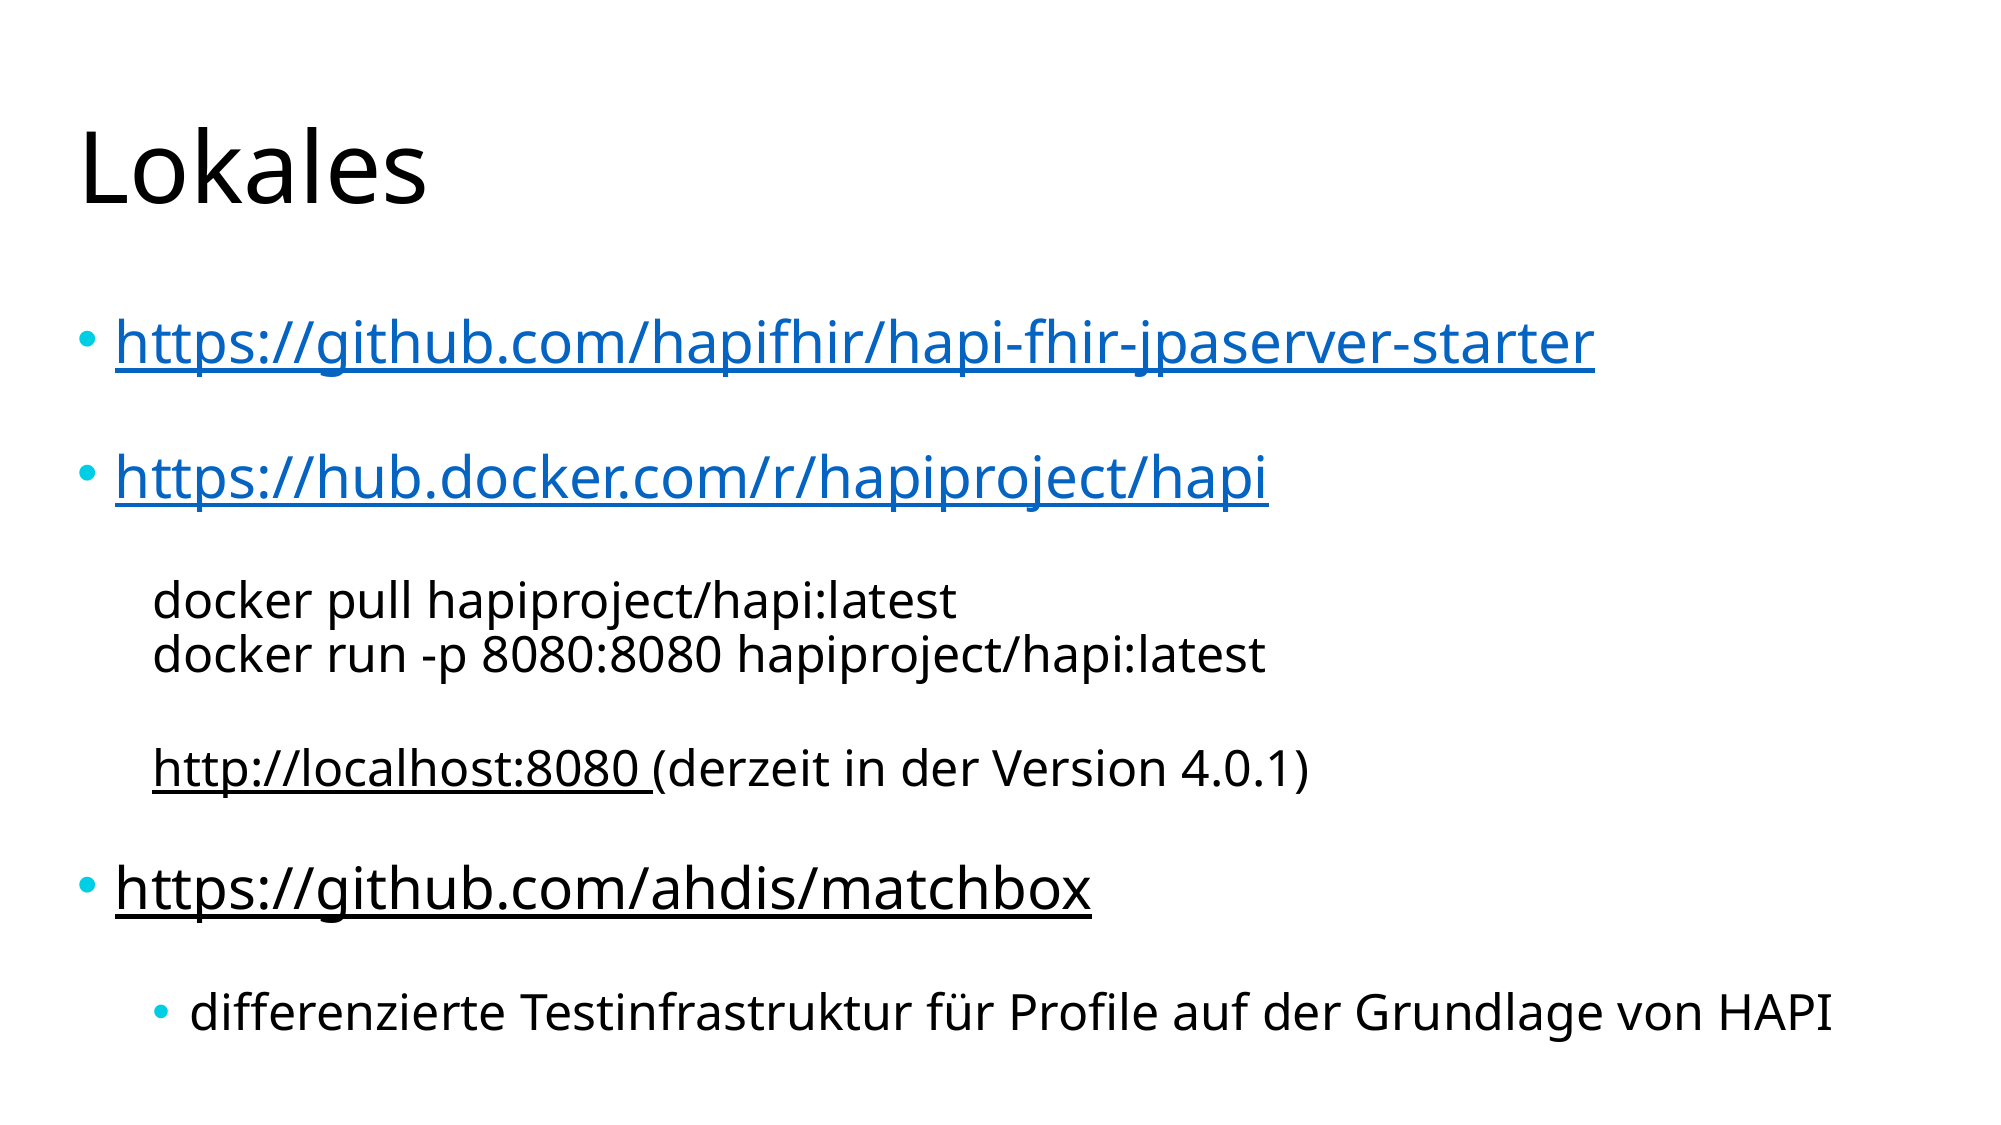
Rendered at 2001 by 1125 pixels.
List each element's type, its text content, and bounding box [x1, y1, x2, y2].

title Lokales [62, 62, 1938, 280]
list https://github.com/hapifhir/hapi-fhir-jpaserver-starter https://hub.docker.com/r/hapiproject/hapi docker pull hapiproject/hapi:latest docker run -p 8080:8080 hapiproject/hapi:latest http://localhost:8080 (derzeit in der Version 4.0.1) https://github.com/ahdis/matchbox differenzierte Testinfrastruktur für Profile auf der Grundlage von HAPI [62, 299, 1938, 1014]
